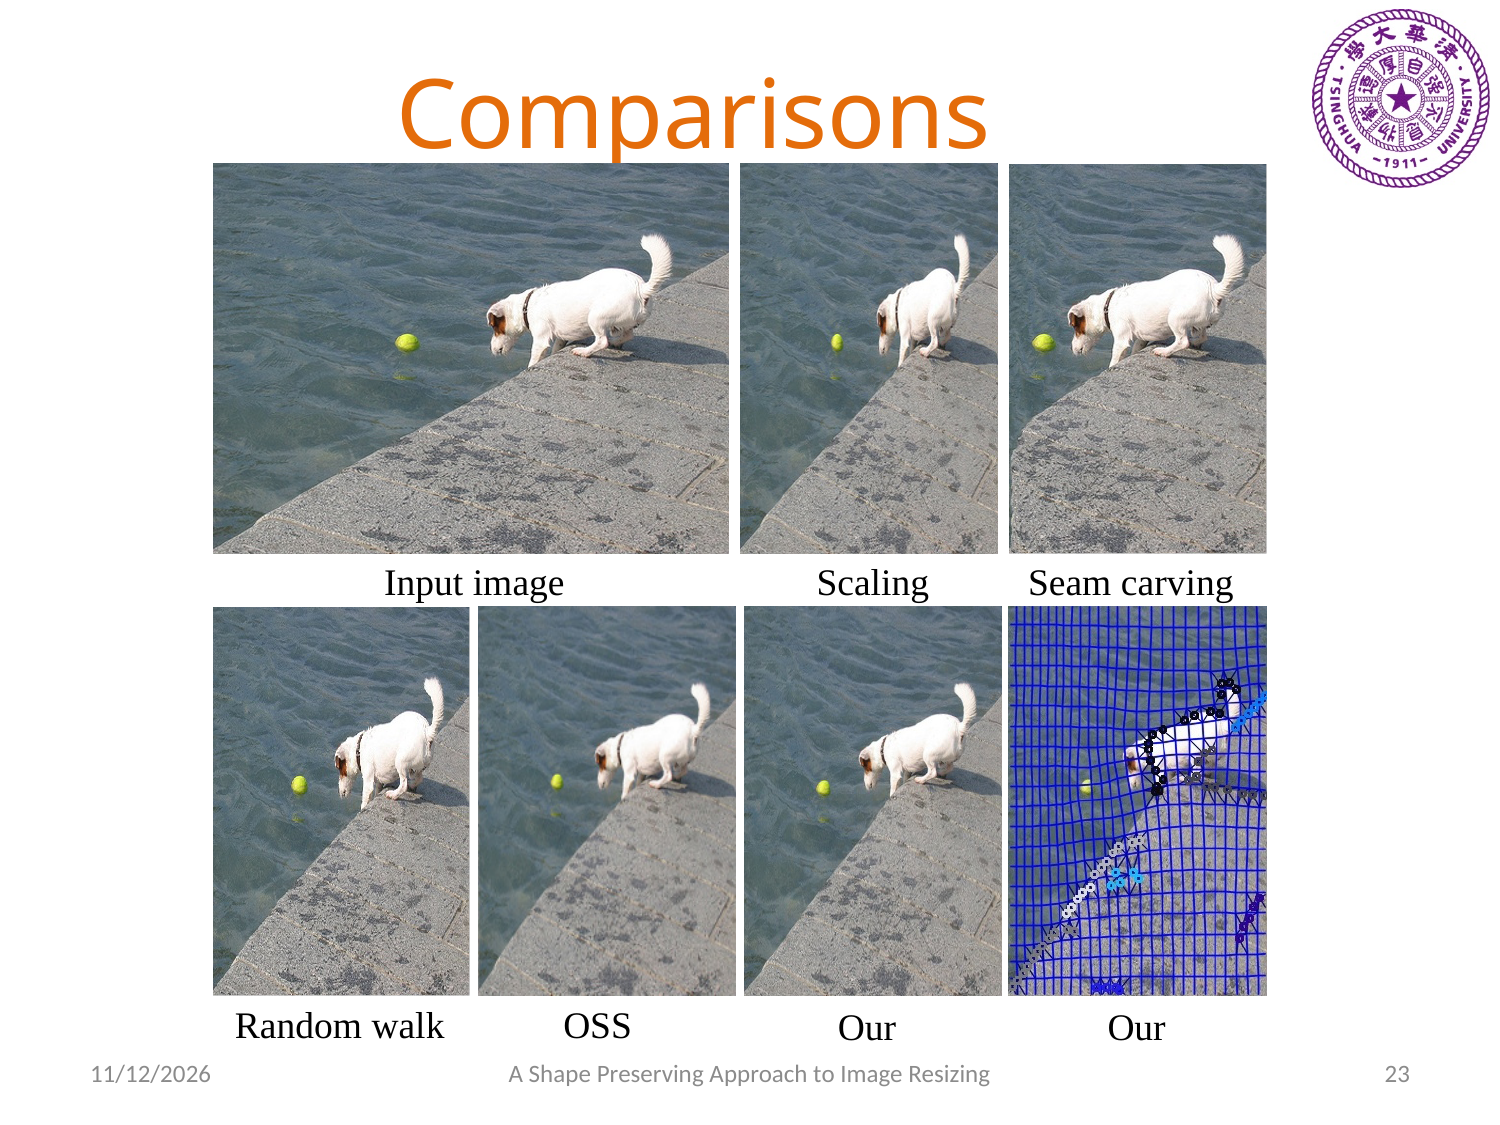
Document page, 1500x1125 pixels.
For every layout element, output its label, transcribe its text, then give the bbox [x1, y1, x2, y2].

picture [477, 605, 736, 997]
text_box Random walk [210, 1003, 469, 1054]
text_box Our [761, 1005, 973, 1056]
picture [1312, 9, 1490, 188]
picture [740, 163, 999, 555]
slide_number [75, 1042, 247, 1103]
text_box Seam carving [960, 550, 1301, 611]
title Comparisons [74, 44, 1313, 177]
picture [1008, 163, 1267, 555]
text_box Input image [304, 562, 645, 606]
picture [743, 605, 1002, 997]
text_box Scaling [703, 550, 960, 607]
footer A Shape Preserving Approach to Image Resizing [269, 1042, 1231, 1103]
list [213, 163, 729, 555]
text_box Our [1031, 1005, 1243, 1056]
picture [1008, 605, 1268, 997]
picture [211, 605, 470, 997]
text_box OSS [492, 1005, 703, 1054]
slide_number 23 [1253, 1042, 1425, 1103]
